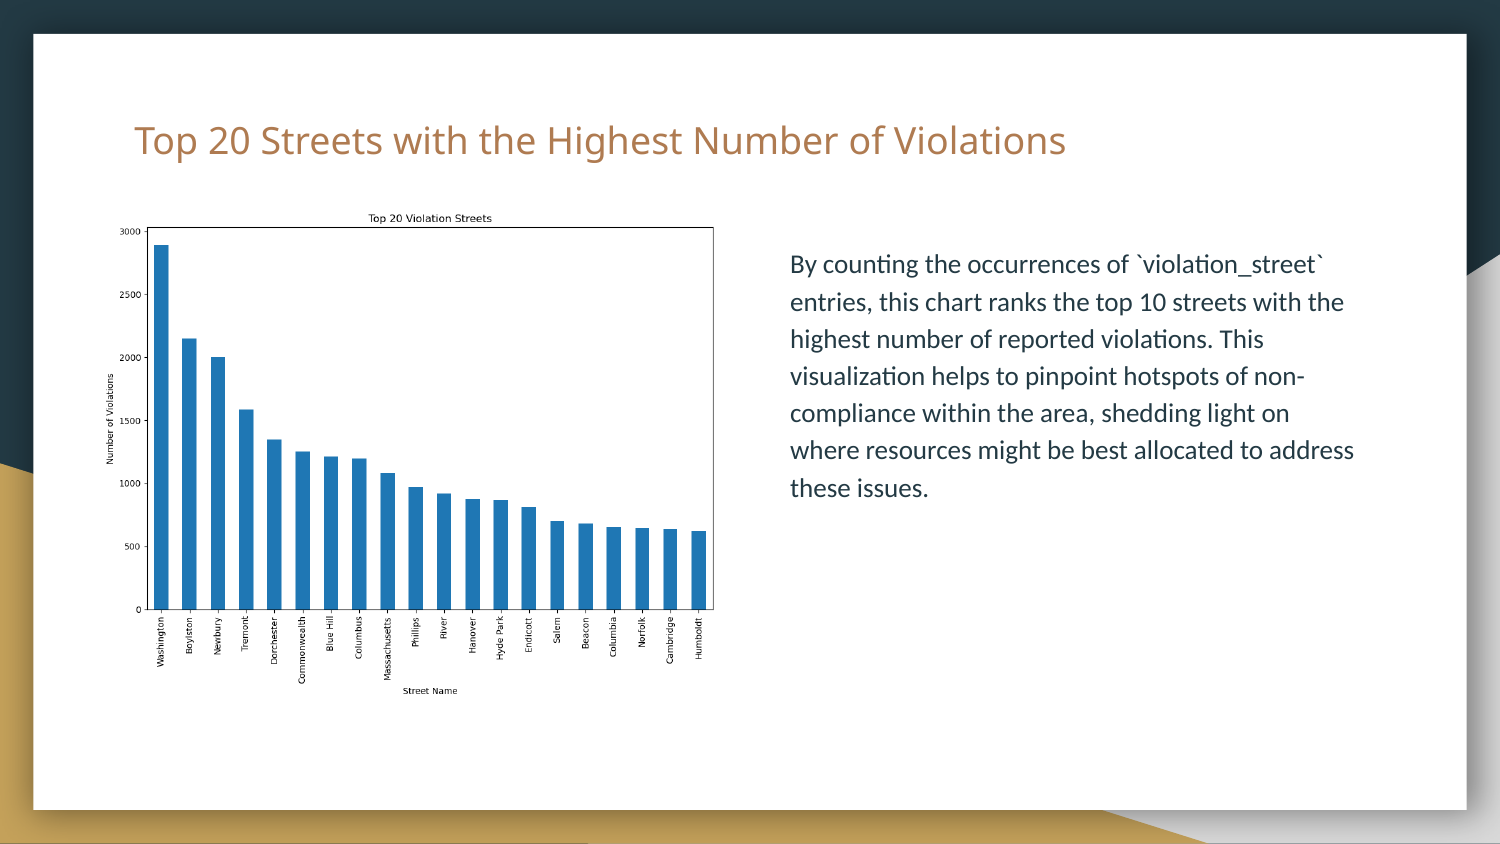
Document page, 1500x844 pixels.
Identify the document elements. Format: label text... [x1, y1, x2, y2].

picture [97, 204, 722, 705]
list By counting the occurrences of `violation_street` entries, this chart ranks the top 10 streets with the highest number of reported violations. This visualization helps to pinpoint hotspots of non-compliance within the area, shedding light on where resources might be best allocated to address these issues. [775, 227, 1381, 568]
title Top 20 Streets with the Highest Number of Violations [119, 101, 1381, 276]
